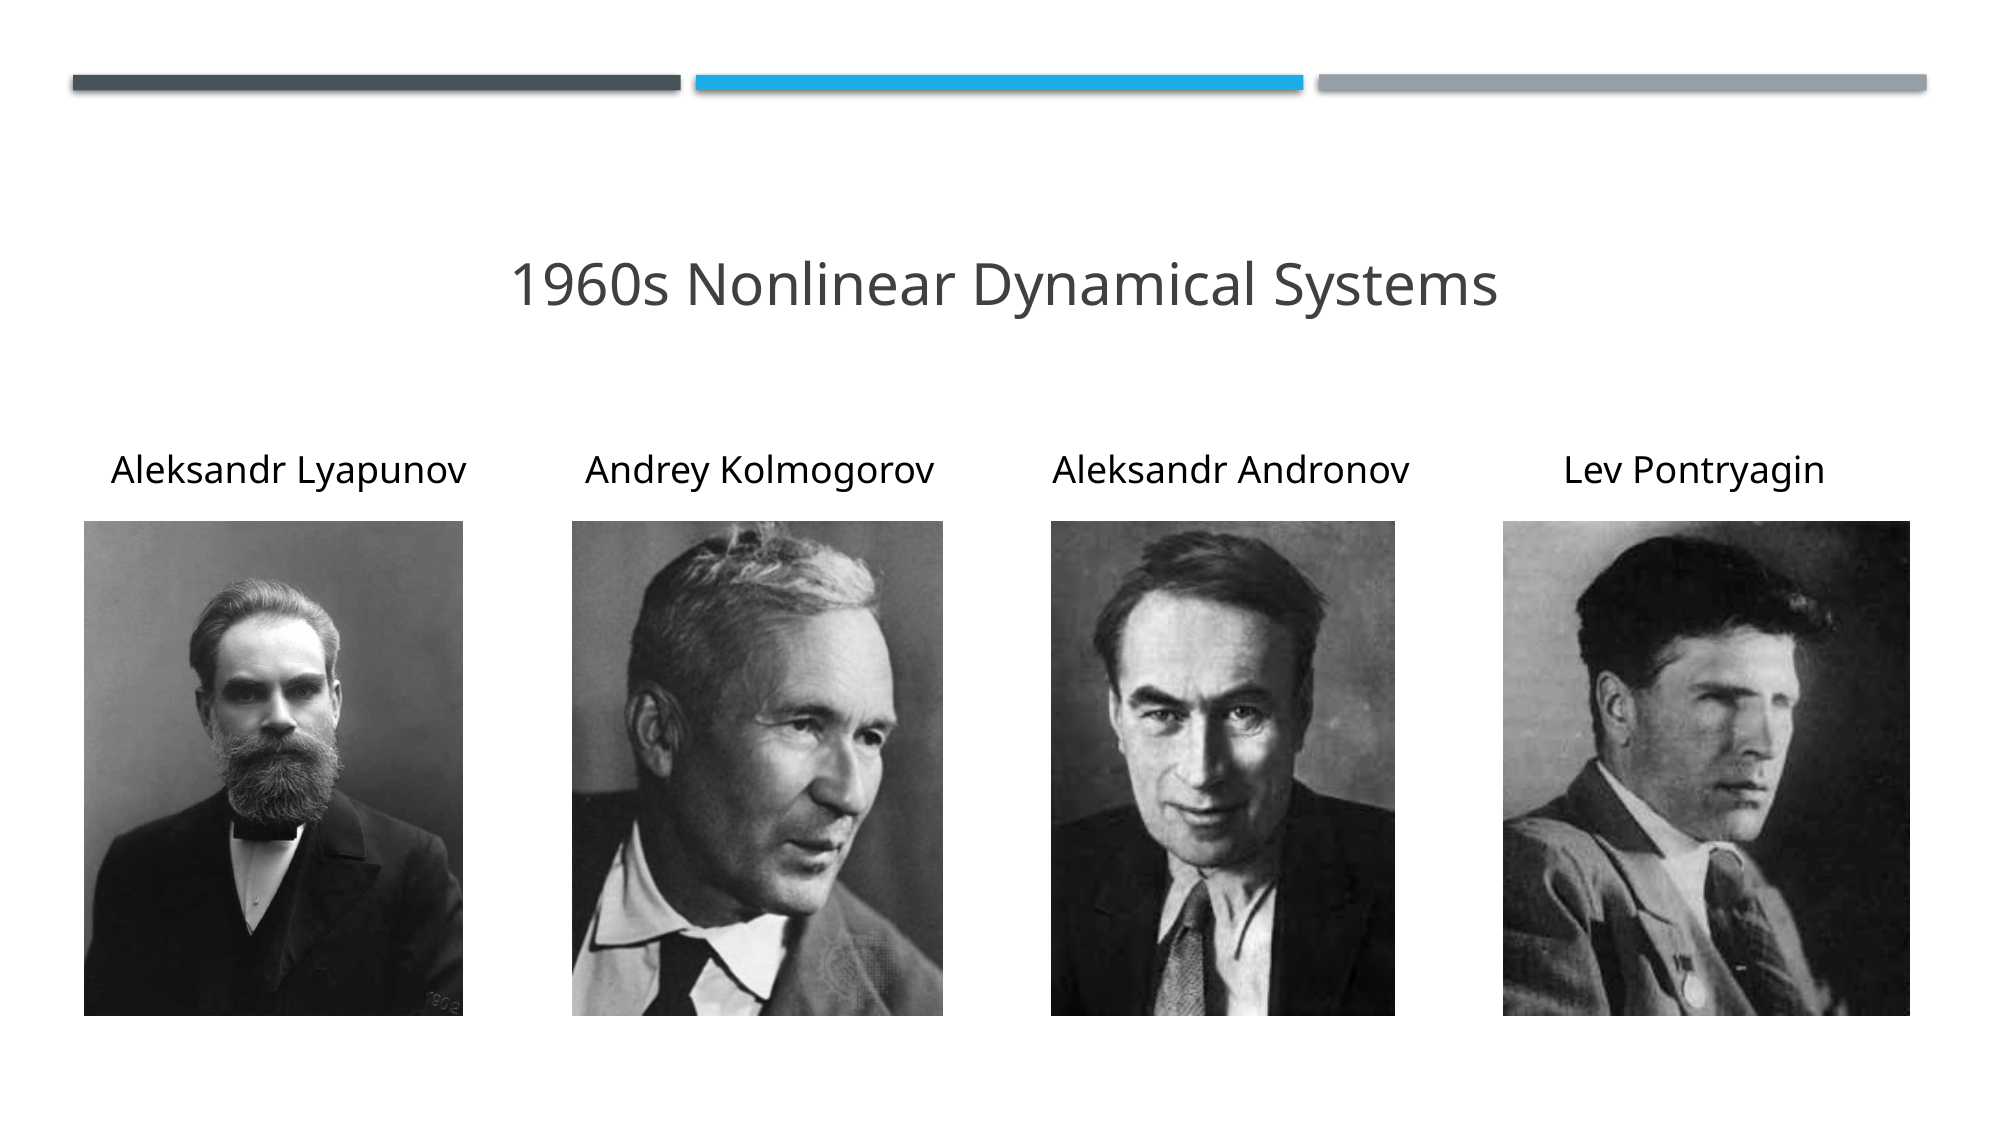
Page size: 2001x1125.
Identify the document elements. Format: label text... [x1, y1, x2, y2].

text_box Aleksandr Lyapunov [96, 438, 482, 499]
text_box Lev Pontryagin [1548, 438, 1841, 499]
text_box Aleksandr Andronov [1037, 438, 1425, 499]
picture [84, 521, 464, 1017]
picture [571, 521, 943, 1017]
picture [1050, 521, 1395, 1017]
picture [1502, 521, 1910, 1017]
list 1960s Nonlinear Dynamical Systems [99, 198, 1910, 331]
text_box Andrey Kolmogorov [570, 438, 950, 499]
